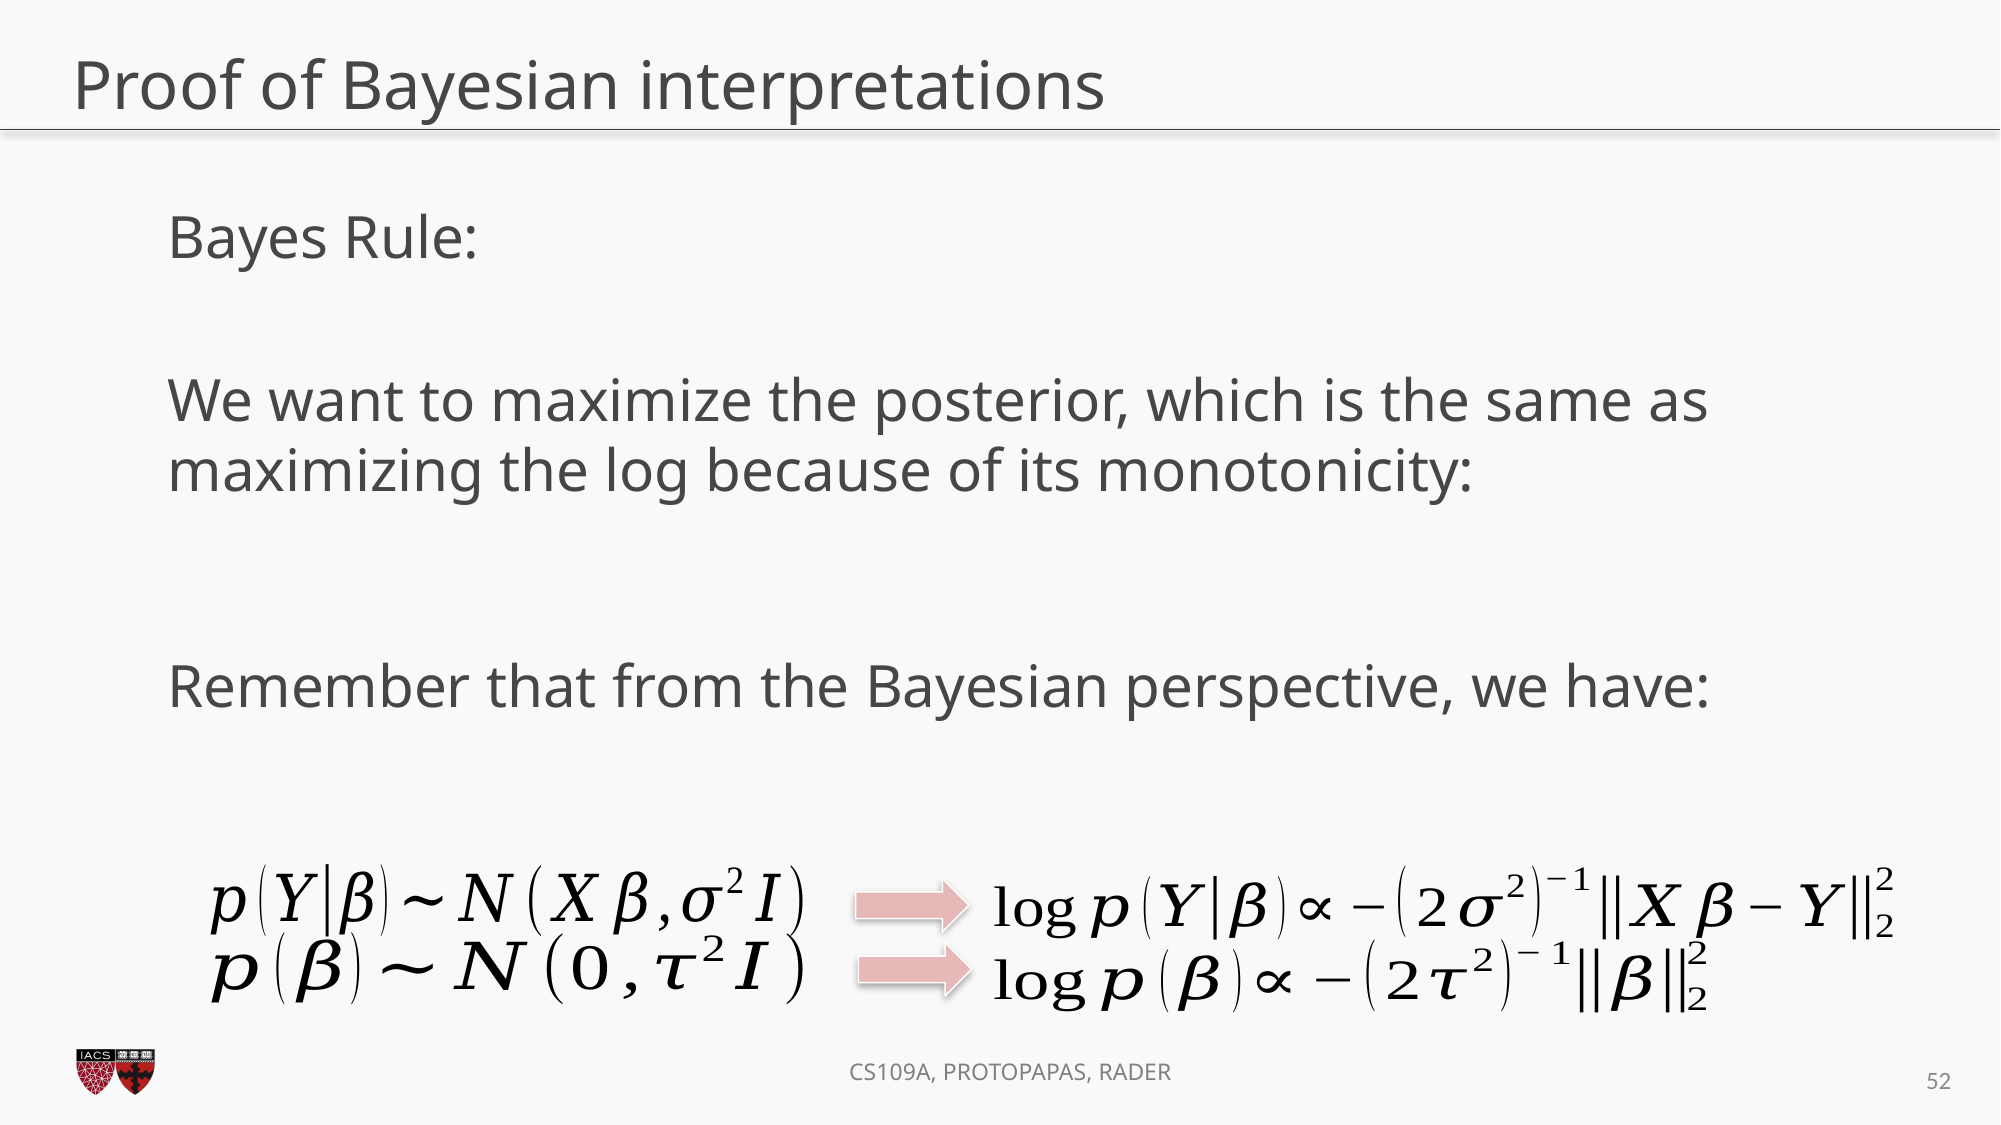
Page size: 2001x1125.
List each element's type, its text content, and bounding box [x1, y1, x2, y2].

text_box [854, 877, 970, 933]
slide_number 52 [1500, 1050, 1967, 1110]
text_box [857, 941, 973, 997]
title Proof of Bayesian interpretations [57, 35, 1943, 162]
picture [75, 1049, 155, 1095]
